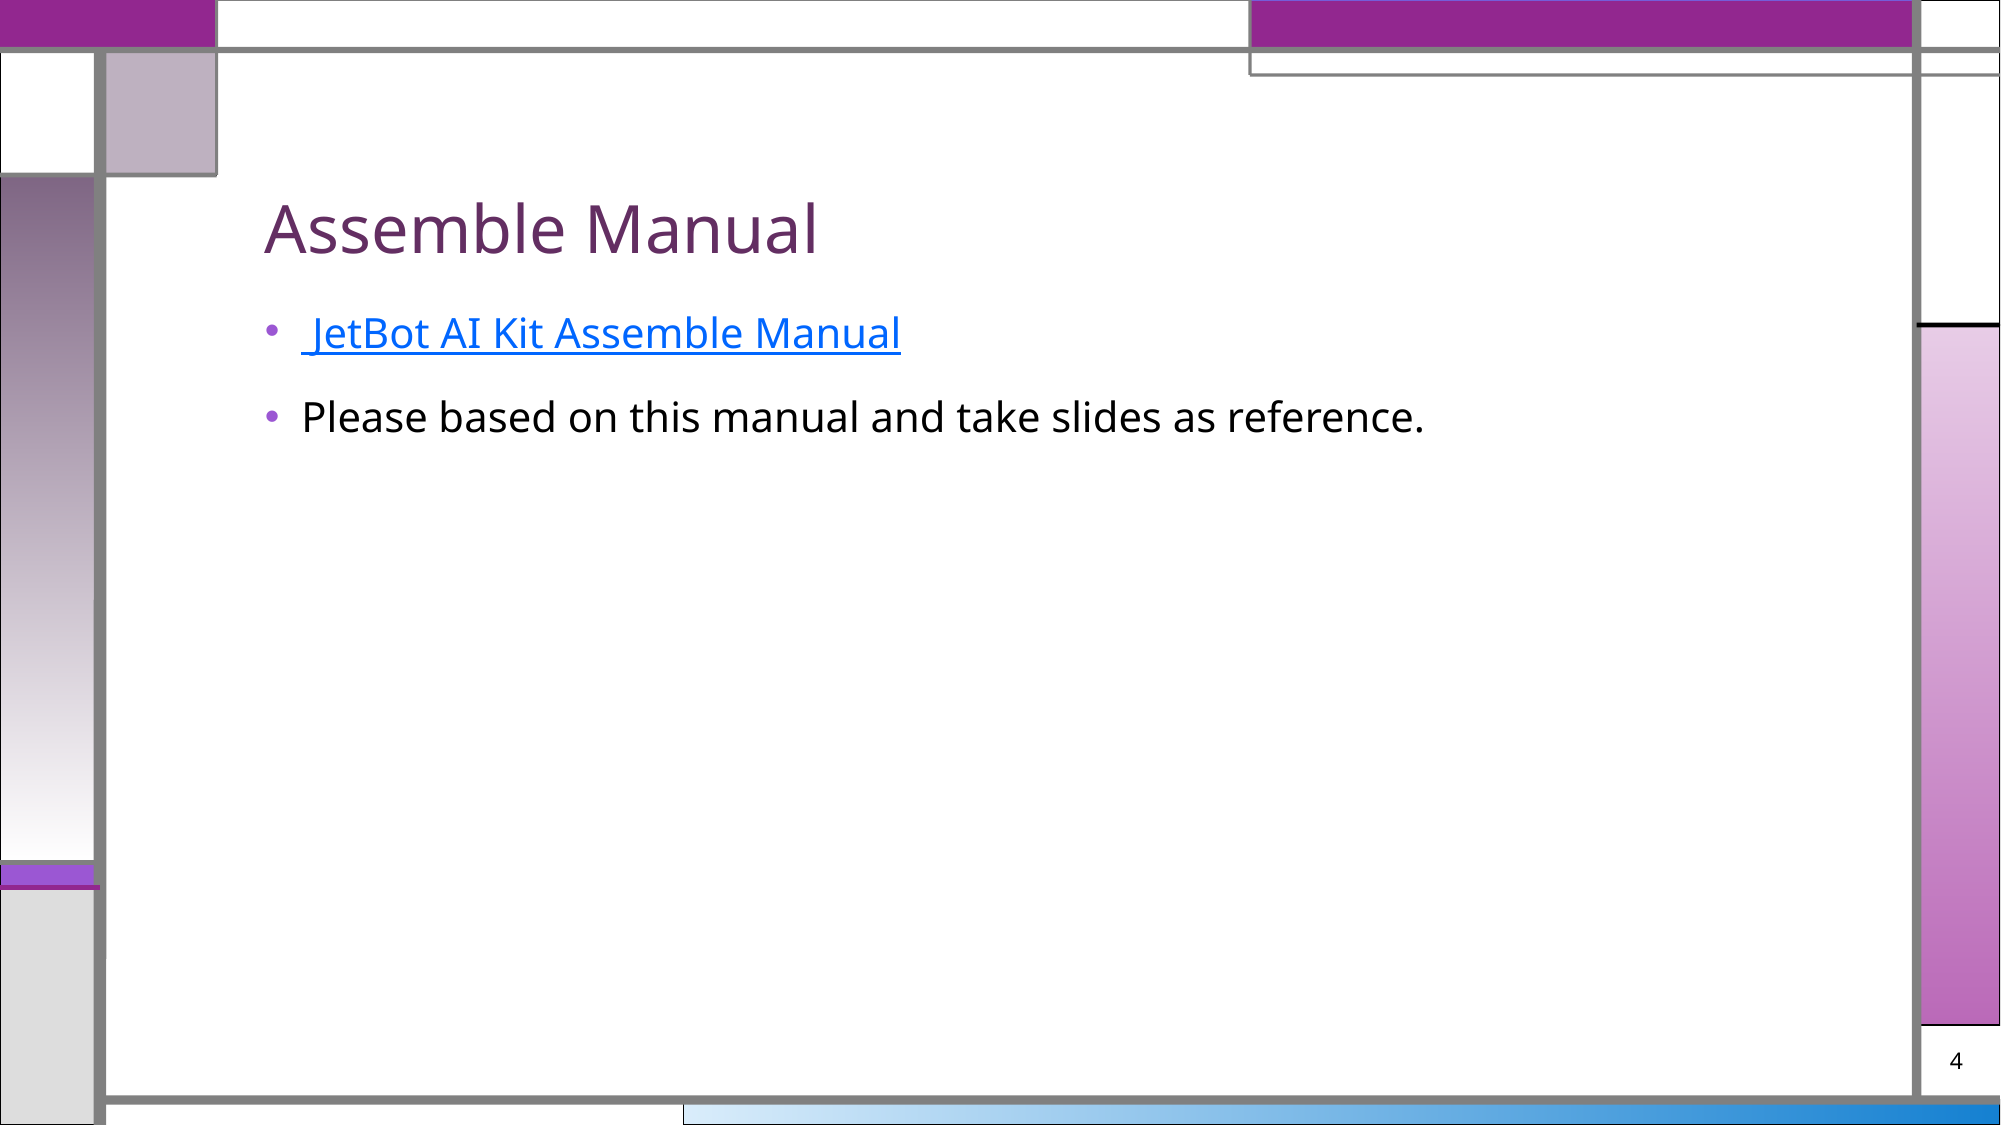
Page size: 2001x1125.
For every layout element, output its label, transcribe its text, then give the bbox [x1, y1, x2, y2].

slide_number 4 [1912, 1036, 2000, 1088]
title Assemble Manual [249, 87, 1826, 275]
list JetBot AI Kit Assemble Manual Please based on this manual and take slides as reference. [249, 299, 1826, 988]
